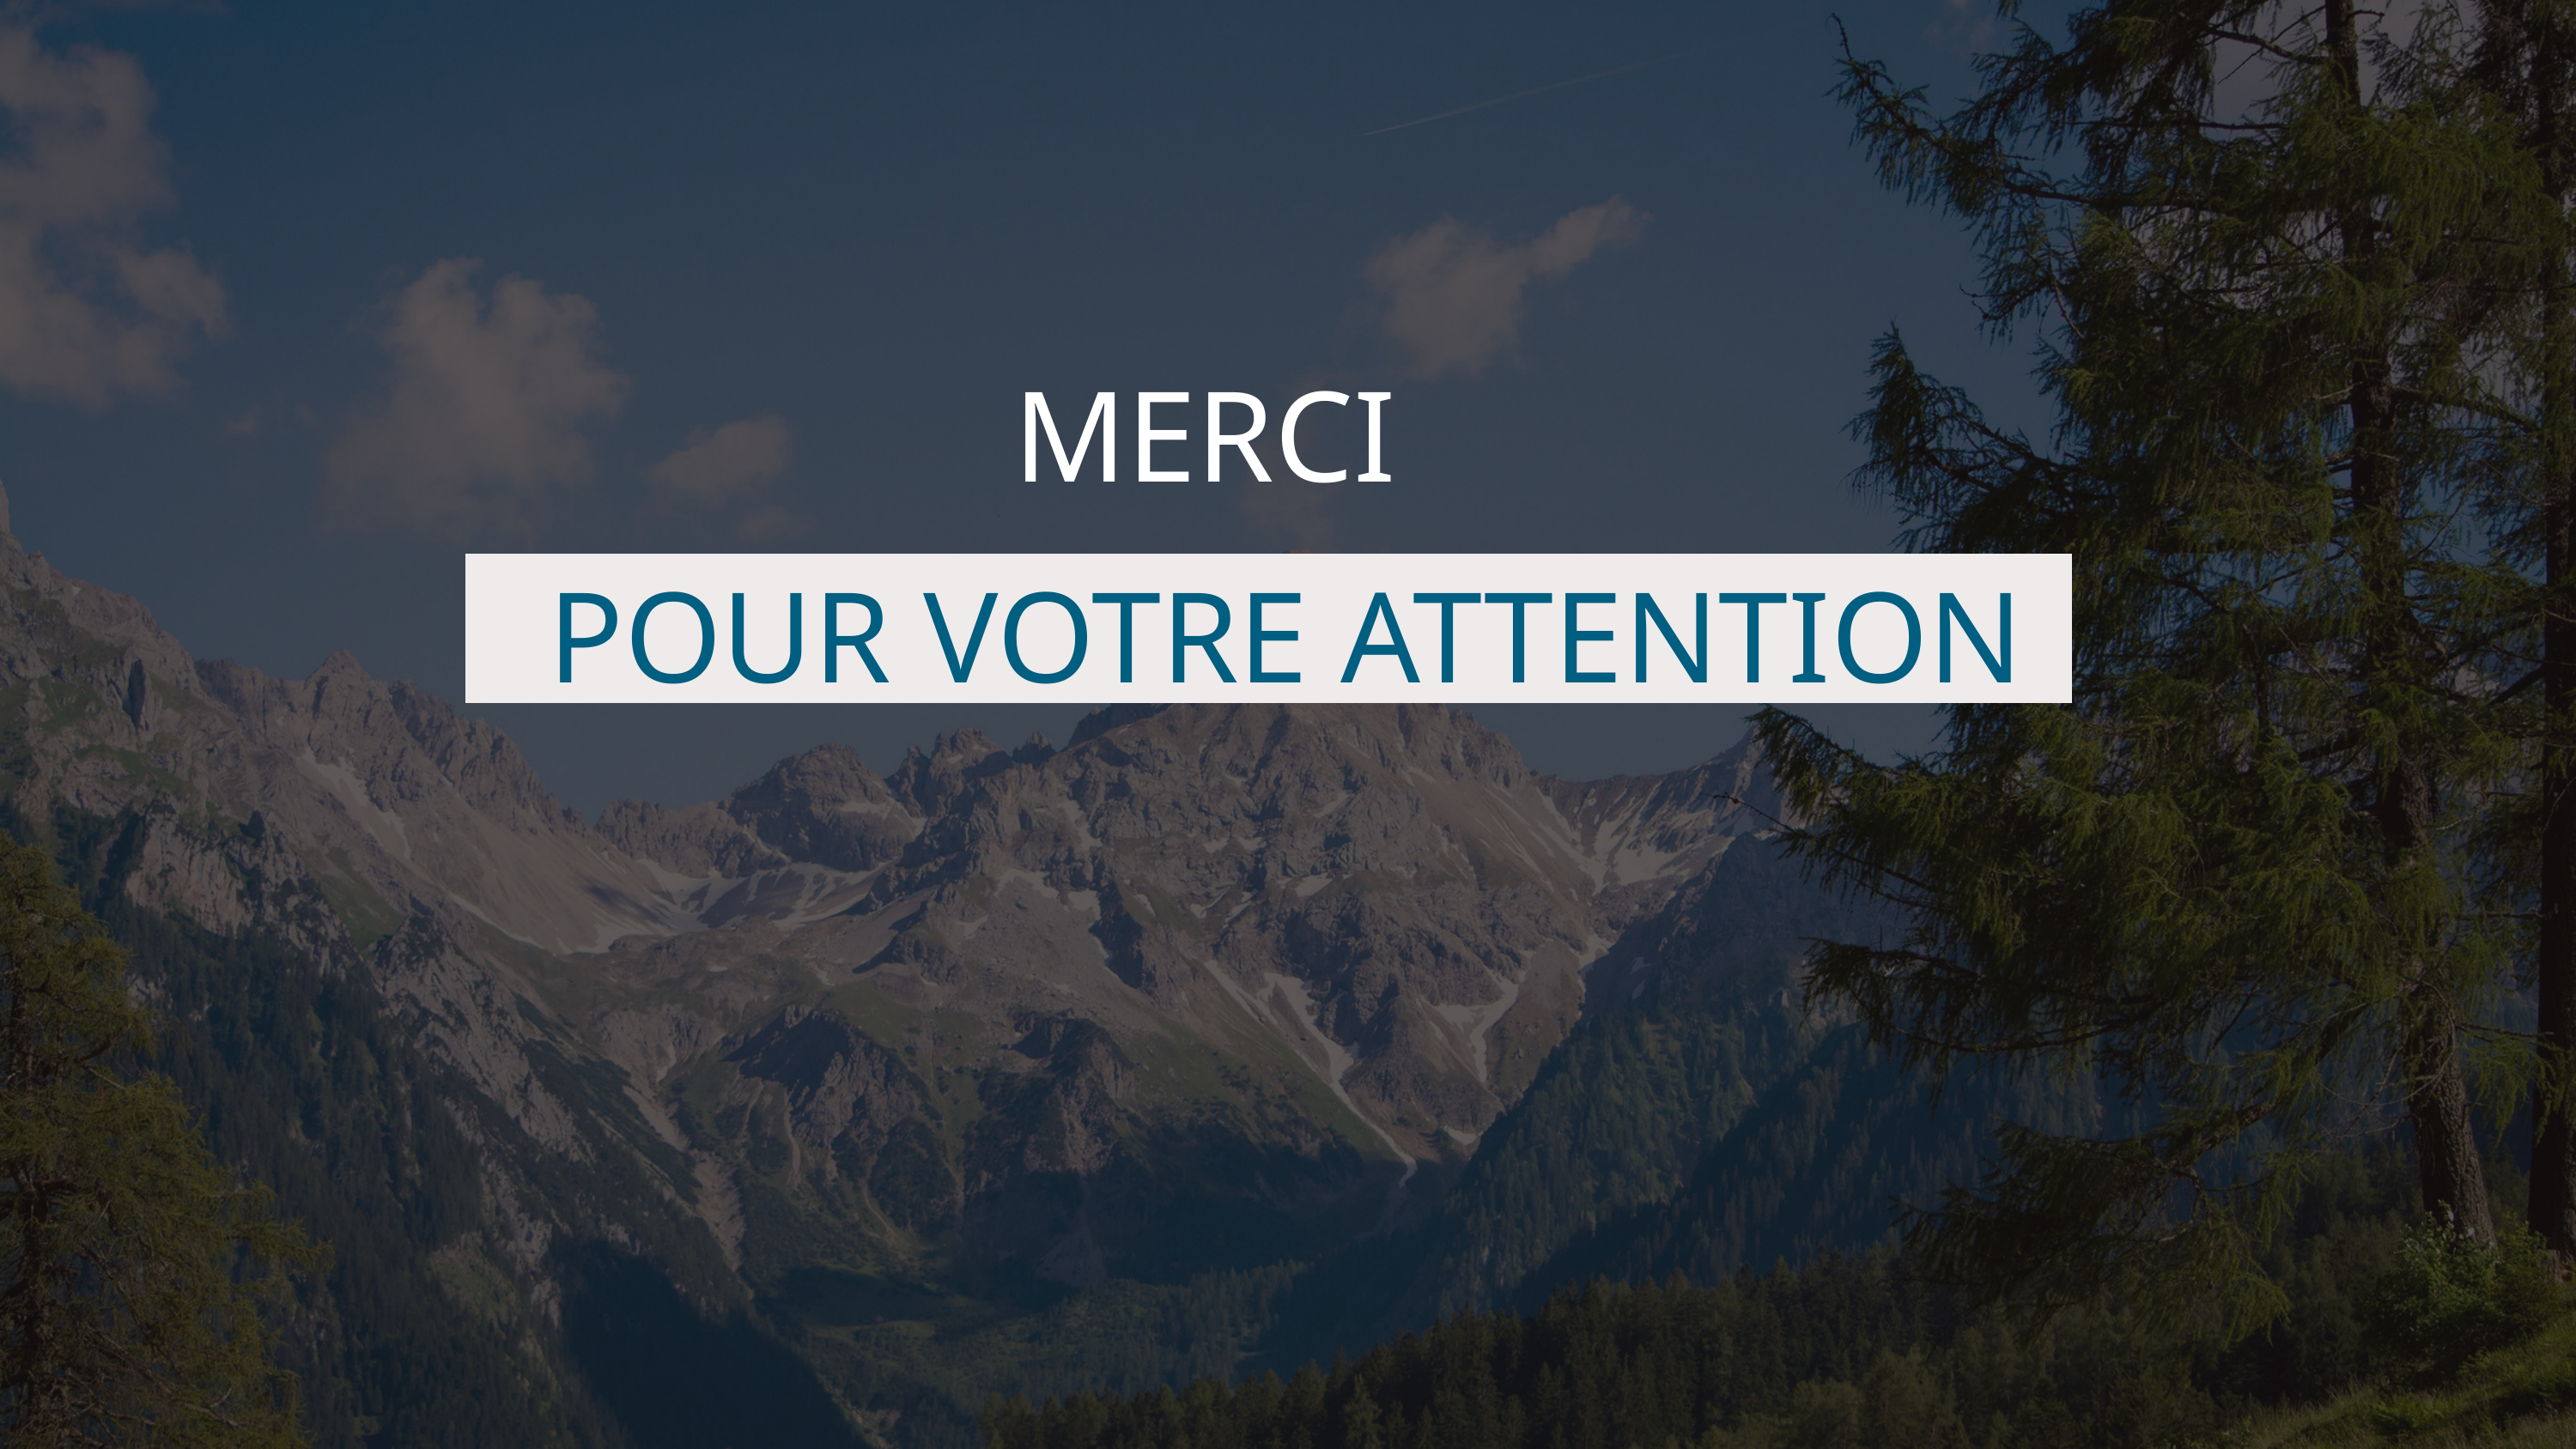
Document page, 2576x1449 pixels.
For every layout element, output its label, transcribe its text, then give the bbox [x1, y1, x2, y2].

text_box [0, 0, 2576, 1449]
text_box MERCI [1013, 331, 1413, 507]
text_box POUR VOTRE ATTENTION [548, 531, 2126, 707]
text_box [465, 553, 2073, 704]
